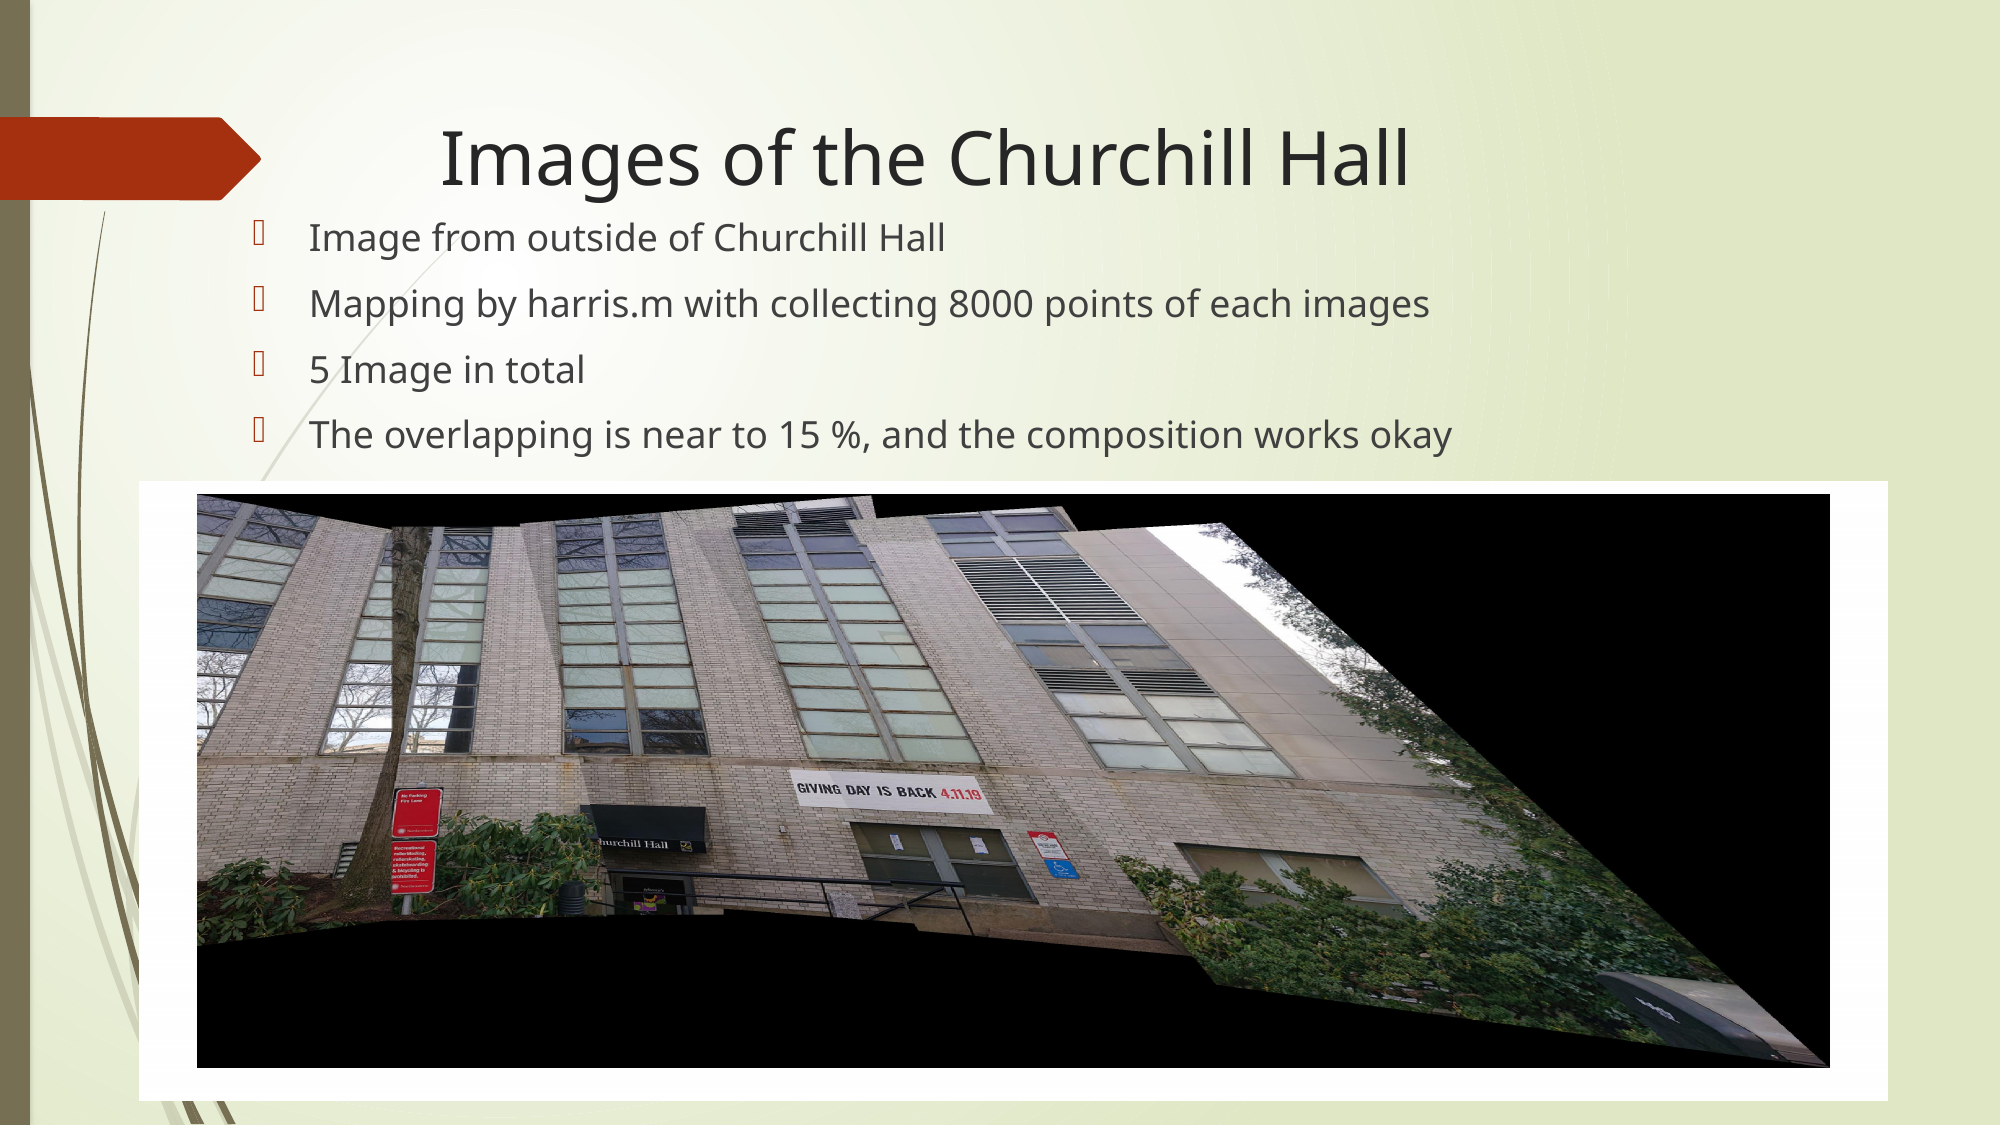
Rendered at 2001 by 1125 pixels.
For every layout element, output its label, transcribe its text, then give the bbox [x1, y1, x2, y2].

title Images of the Churchill Hall [425, 102, 1888, 206]
list Image from outside of Churchill Hall Mapping by harris.m with collecting 8000 points of each images 5 Image in total The overlapping is near to 15 %, and the composition works okay [237, 206, 1888, 481]
picture [139, 481, 1888, 1101]
